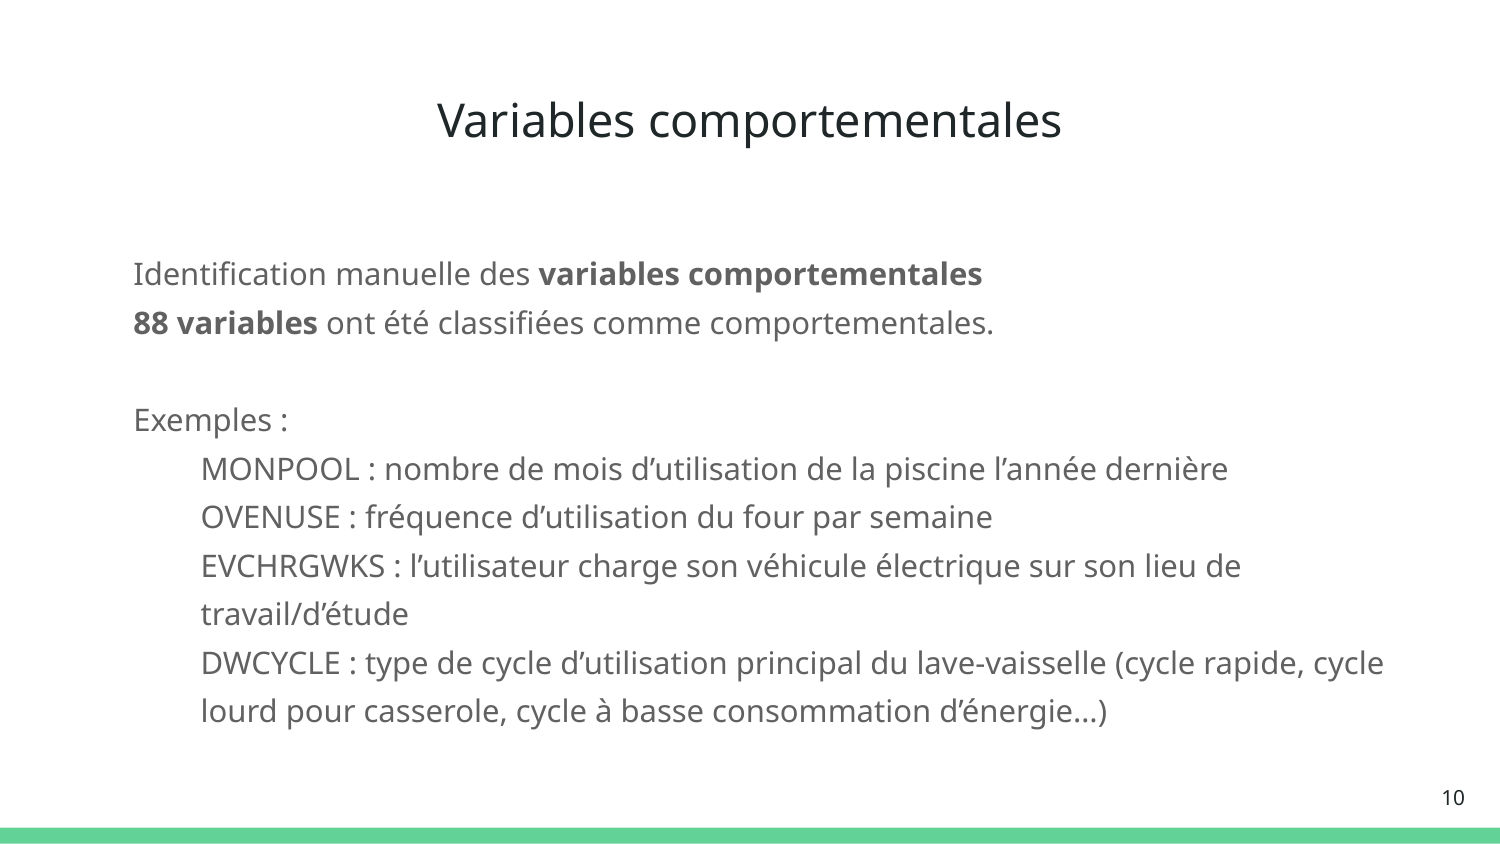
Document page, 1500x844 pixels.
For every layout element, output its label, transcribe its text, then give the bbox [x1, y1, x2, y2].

list Identification manuelle des variables comportementales 88 variables ont été classifiées comme comportementales. Exemples : MONPOOL : nombre de mois d’utilisation de la piscine l’année dernière OVENUSE : fréquence d’utilisation du four par semaine EVCHRGWKS : l’utilisateur charge son véhicule électrique sur son lieu de travail/d’étude DWCYCLE : type de cycle d’utilisation principal du lave-vaisselle (cycle rapide, cycle lourd pour casserole, cycle à basse consommation d’énergie…) [51, 189, 1449, 750]
slide_number ‹#› [1389, 764, 1480, 830]
title Variables comportementales [51, 72, 1449, 167]
